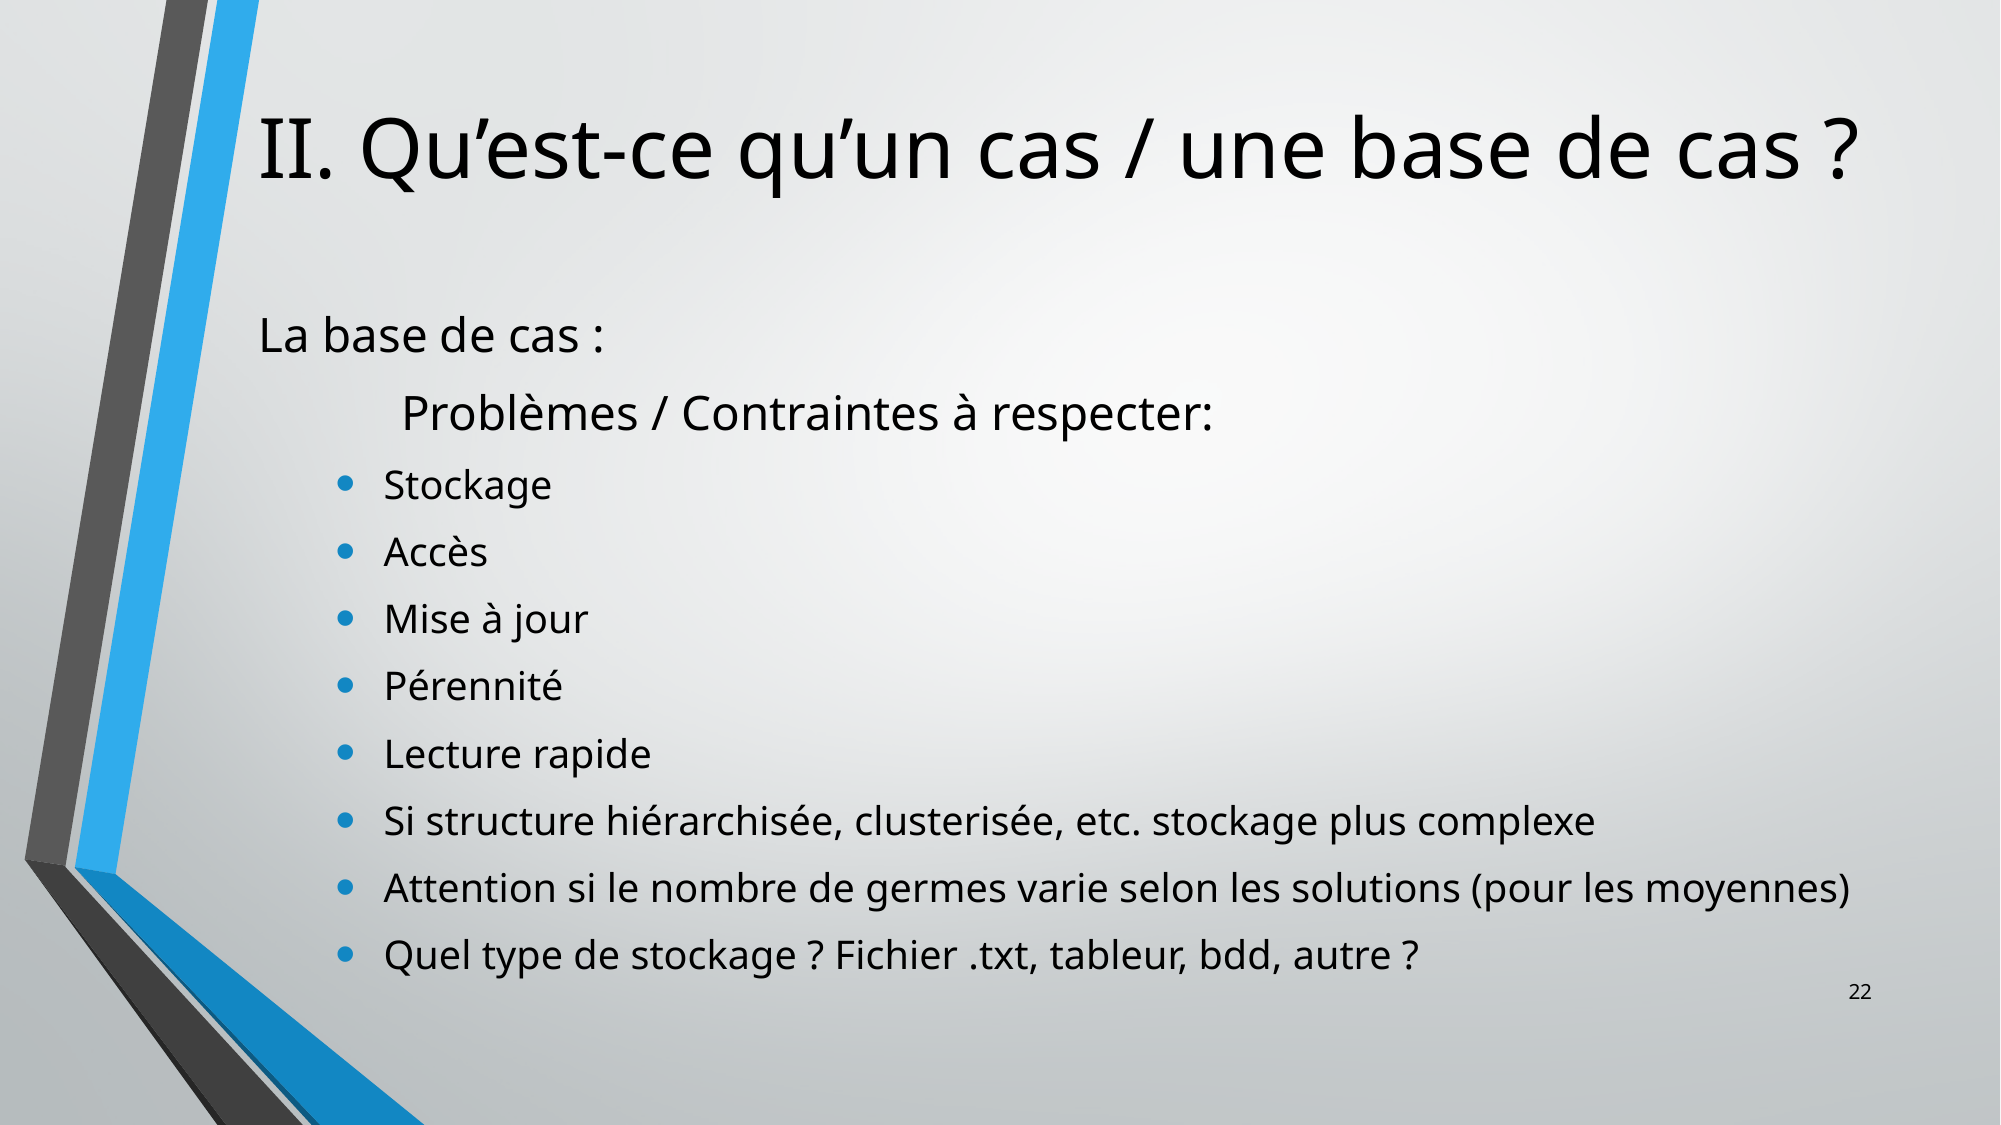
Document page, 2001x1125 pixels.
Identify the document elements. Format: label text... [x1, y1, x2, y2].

list La base de cas : Problèmes / Contraintes à respecter: Stockage Accès Mise à jour Pérennité Lecture rapide Si structure hiérarchisée, clusterisée, etc. stockage plus complexe Attention si le nombre de germes varie selon les solutions (pour les moyennes) Quel type de stockage ? Fichier .txt, tableur, bdd, autre ? [243, 297, 1887, 993]
slide_number 22 [1796, 962, 1887, 1023]
title II. Qu’est-ce qu’un cas / une base de cas ? [243, 51, 1887, 297]
